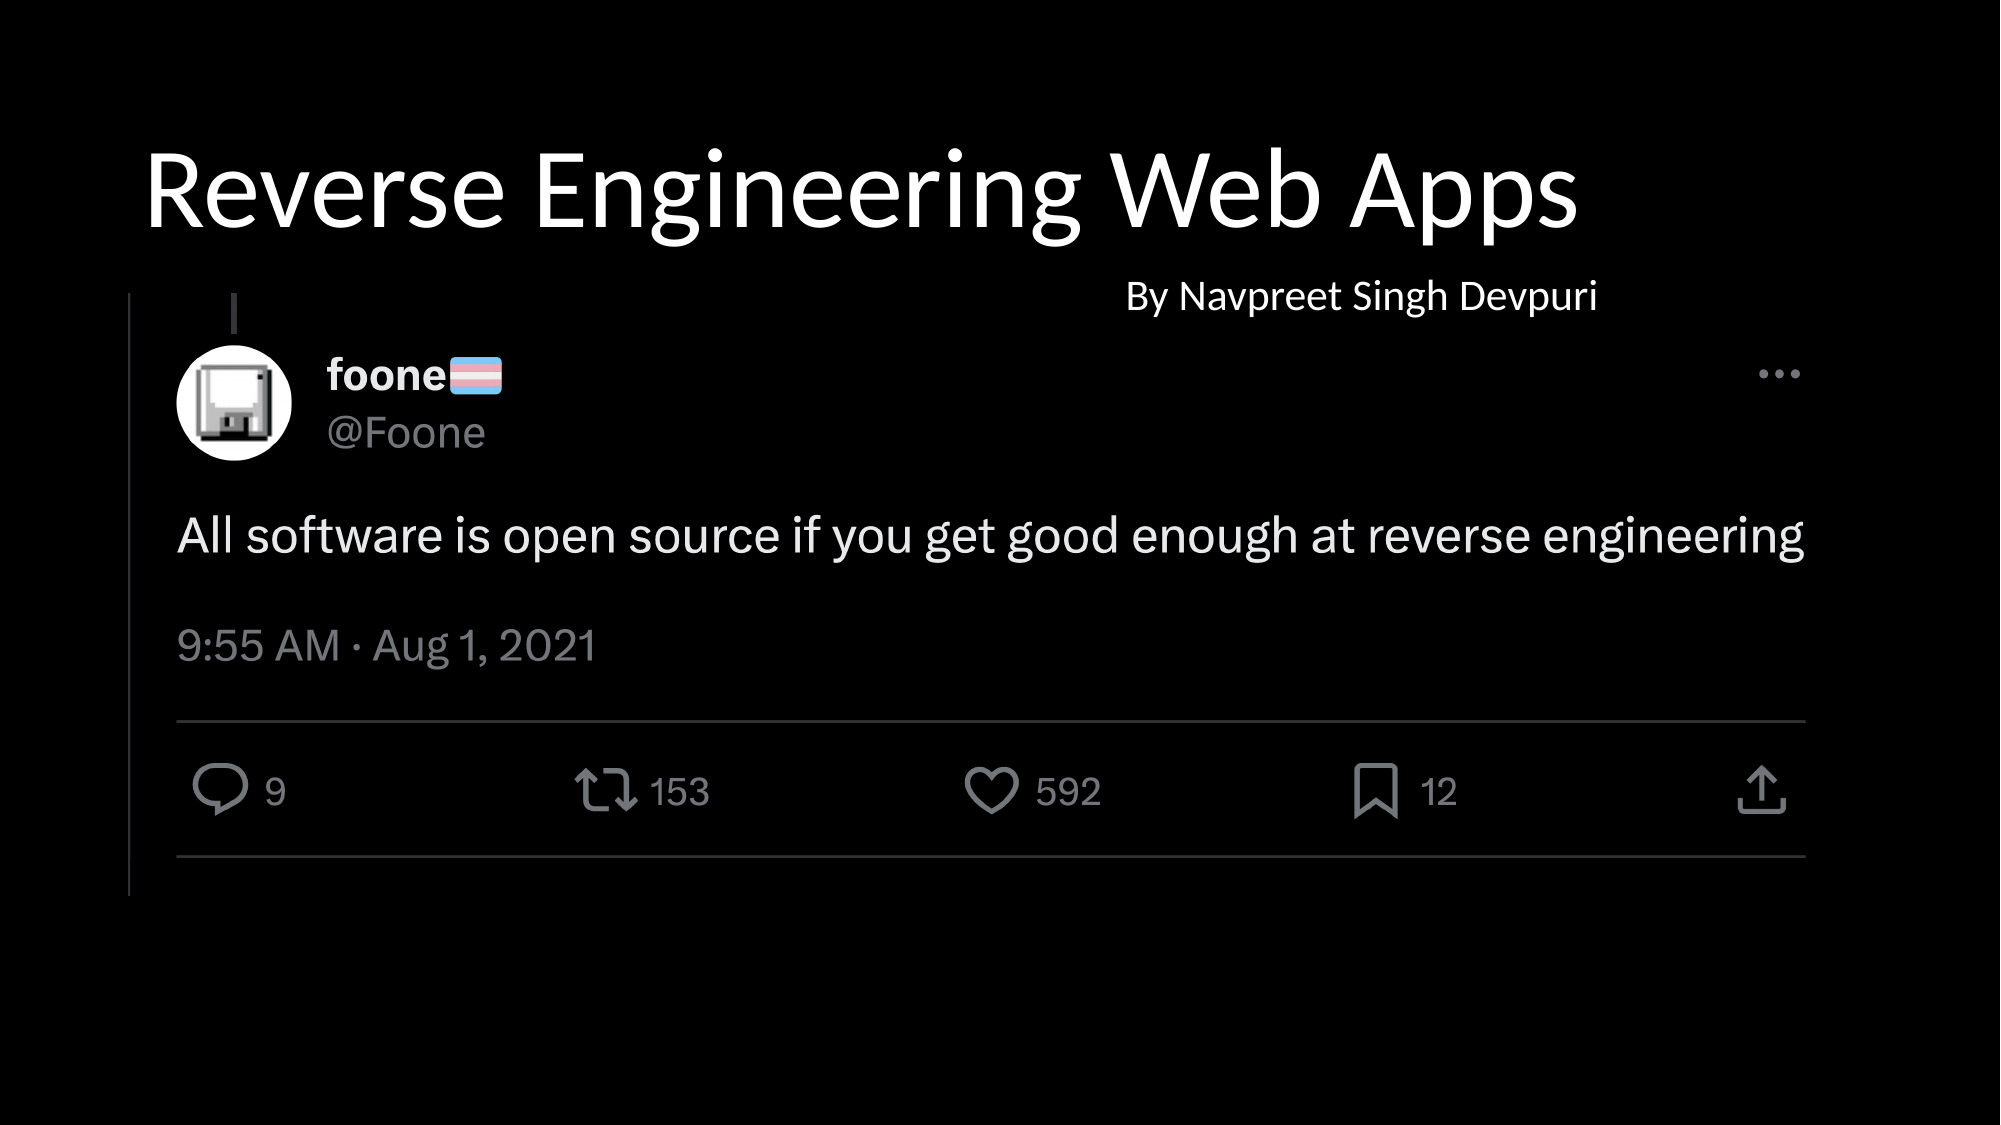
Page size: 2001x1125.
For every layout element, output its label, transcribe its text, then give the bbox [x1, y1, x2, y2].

text_box Reverse Engineering Web Apps [128, 105, 1804, 258]
text_box By Navpreet Singh Devpuri [1110, 259, 1647, 293]
picture [128, 293, 1841, 896]
